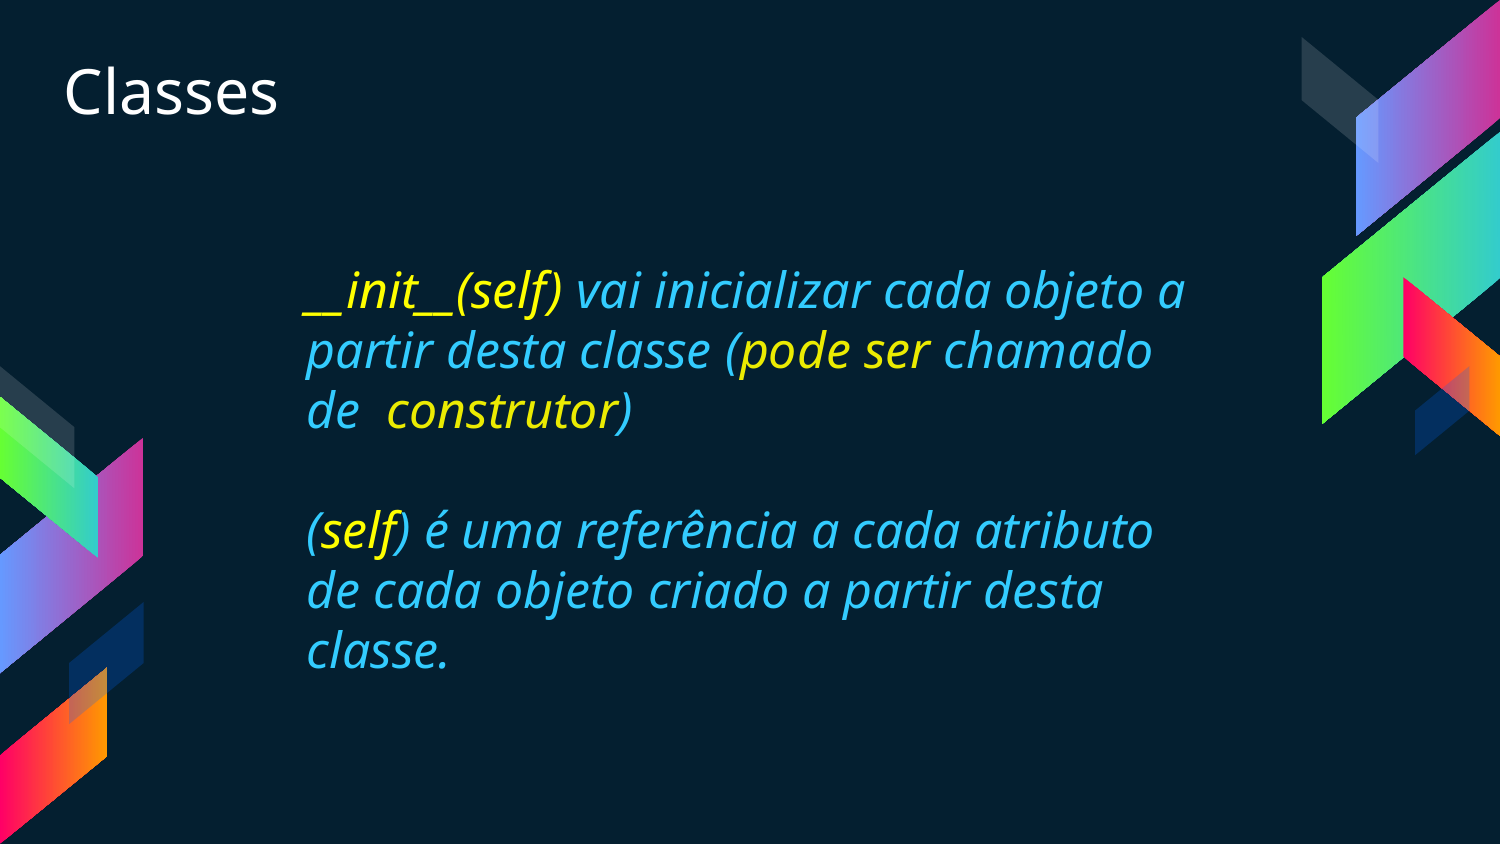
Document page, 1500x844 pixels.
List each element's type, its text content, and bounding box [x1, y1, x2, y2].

text_box Classes [48, 37, 1029, 142]
text_box __init__(self) vai inicializar cada objeto a partir desta classe (pode ser chamado de construtor) (self) é uma referência a cada atributo de cada objeto criado a partir desta classe. [291, 243, 1217, 373]
